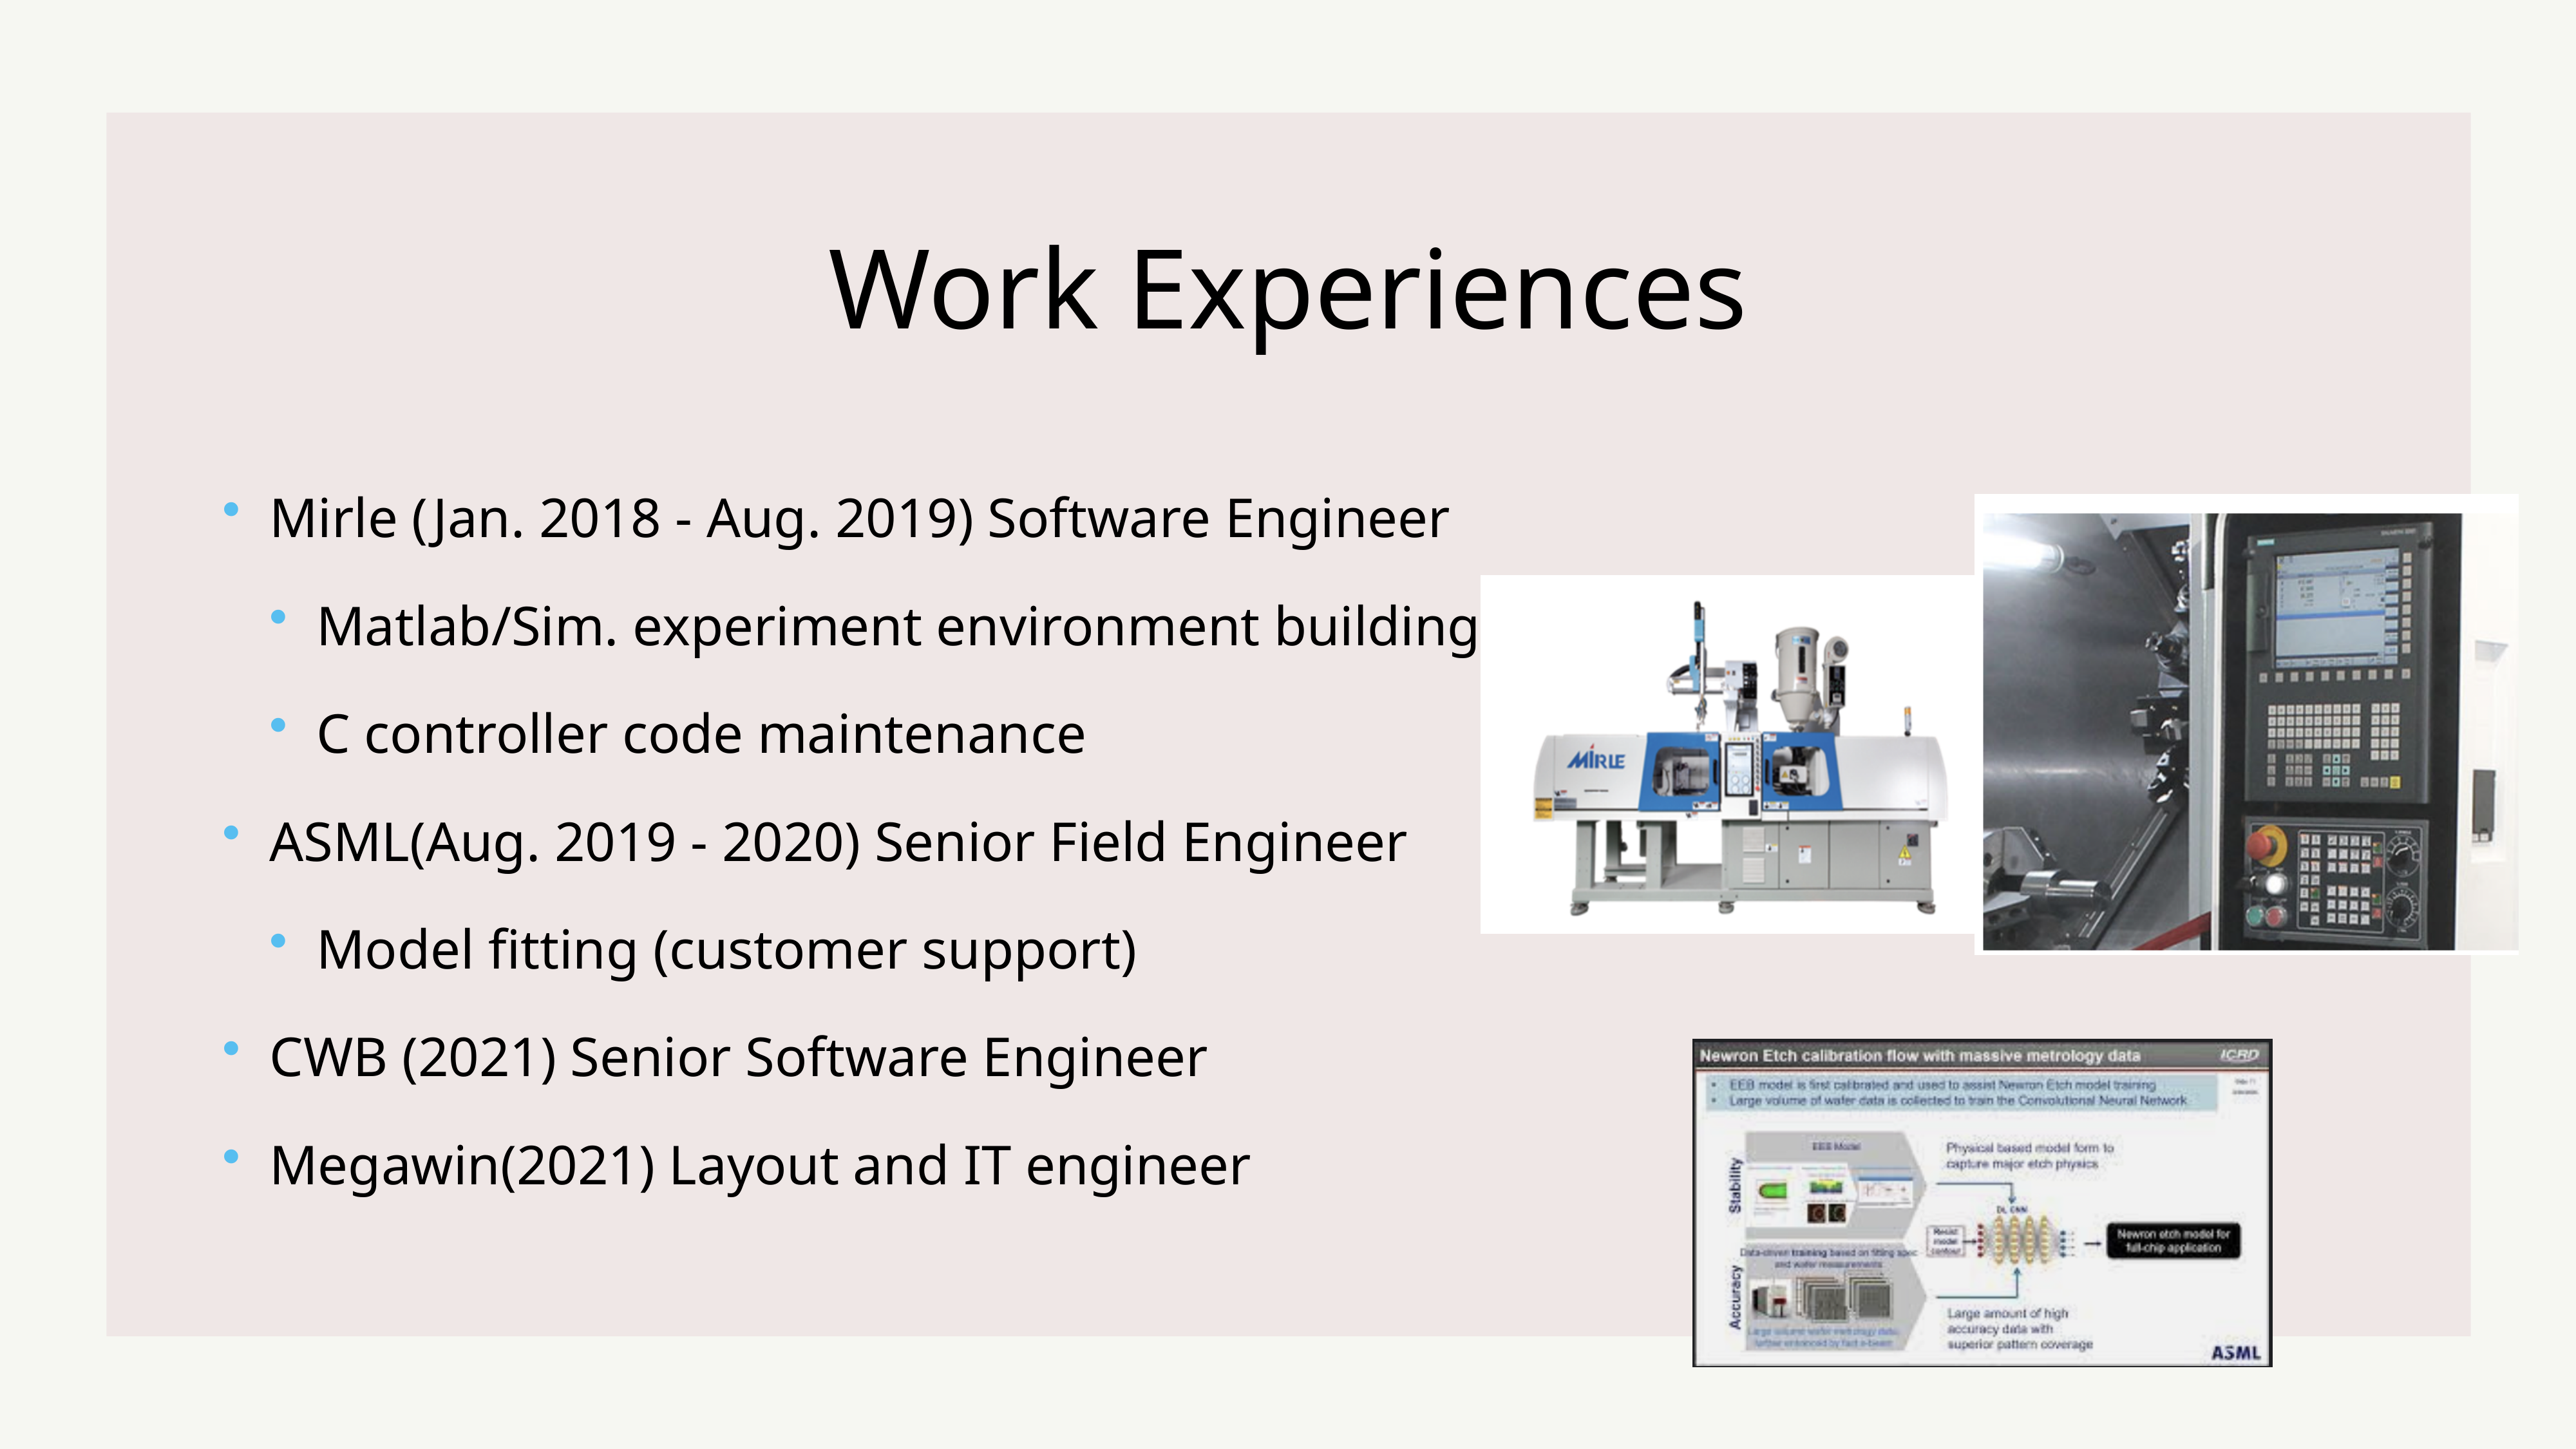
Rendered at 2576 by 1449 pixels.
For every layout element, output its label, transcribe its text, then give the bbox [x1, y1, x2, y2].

list Mirle (Jan. 2018 - Aug. 2019) Software Engineer Matlab/Sim. experiment environment building C controller code maintenance ASML(Aug. 2019 - 2020) Senior Field Engineer Model fitting (customer support) CWB (2021) Senior Software Engineer Megawin(2021) Layout and IT engineer [216, 490, 2360, 1227]
picture [1692, 1038, 2273, 1368]
title Work Experiences [216, 111, 2359, 354]
picture [1481, 494, 2519, 955]
